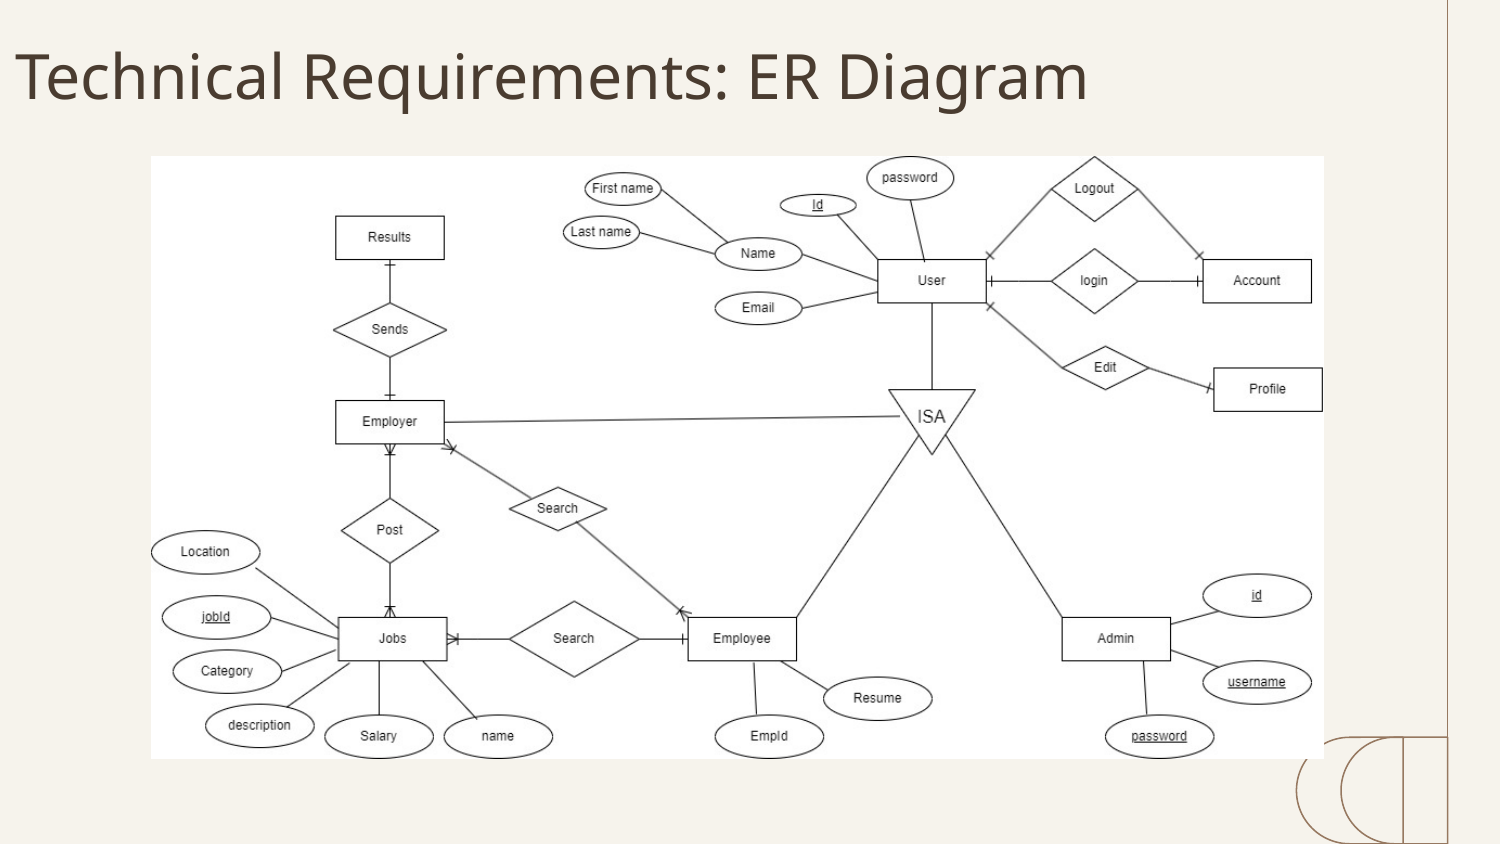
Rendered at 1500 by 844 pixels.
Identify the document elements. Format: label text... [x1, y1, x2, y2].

title Technical Requirements: ER Diagram [0, 21, 1264, 116]
picture [150, 155, 1324, 759]
